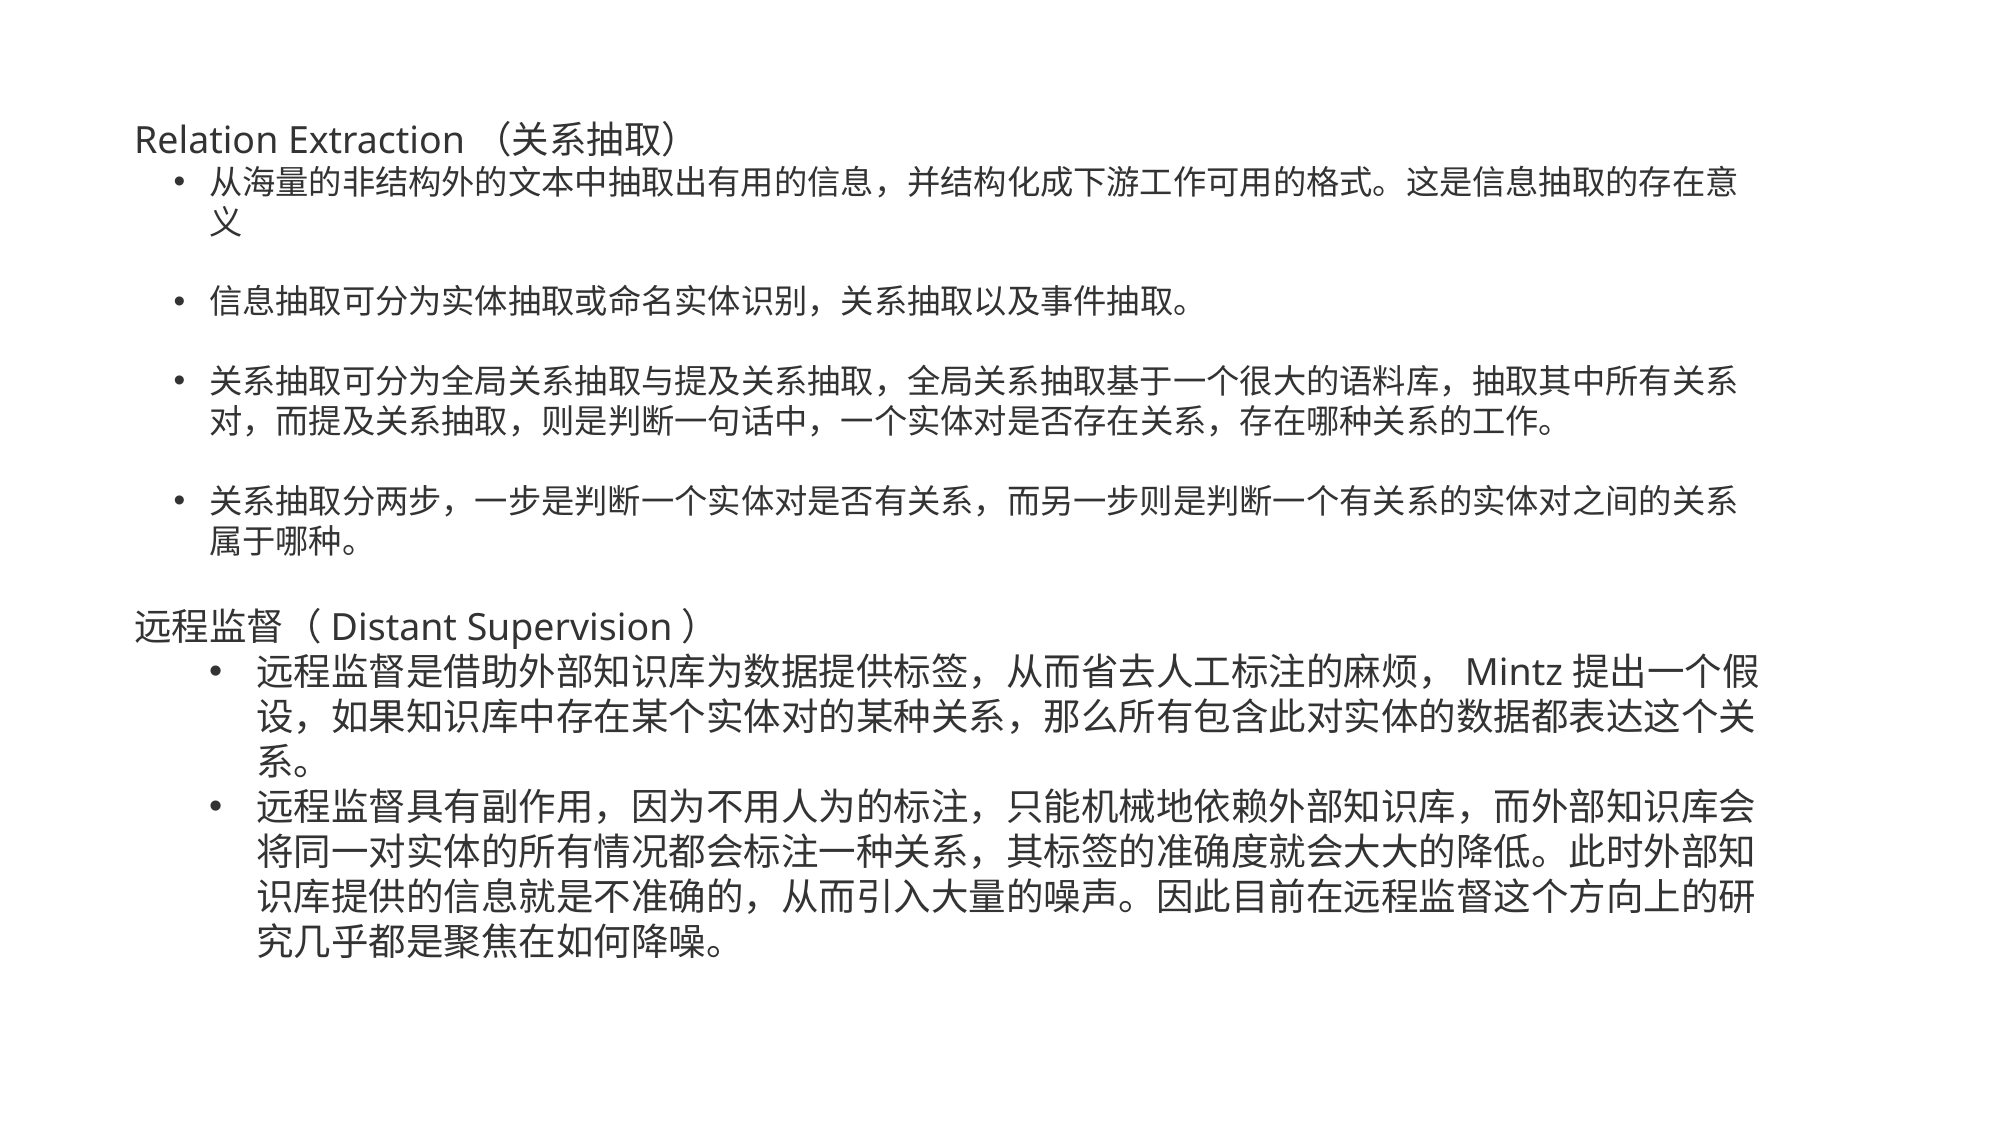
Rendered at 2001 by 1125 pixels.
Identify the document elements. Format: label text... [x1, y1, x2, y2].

text_box Relation Extraction（关系抽取） 从海量的非结构外的文本中抽取出有用的信息，并结构化成下游工作可用的格式。这是信息抽取的存在意义 信息抽取可分为实体抽取或命名实体识别，关系抽取以及事件抽取。 关系抽取可分为全局关系抽取与提及关系抽取，全局关系抽取基于一个很大的语料库，抽取其中所有关系对，而提及关系抽取，则是判断一句话中，一个实体对是否存在关系，存在哪种关系的工作。 关系抽取分两步，一步是判断一个实体对是否有关系，而另一步则是判断一个有关系的实体对之间的关系属于哪种。 [119, 108, 1776, 568]
text_box 远程监督（Distant Supervision） 远程监督是借助外部知识库为数据提供标签，从而省去人工标注的麻烦，Mintz提出一个假设，如果知识库中存在某个实体对的某种关系，那么所有包含此对实体的数据都表达这个关系。 远程监督具有副作用，因为不用人为的标注，只能机械地依赖外部知识库，而外部知识库会将同一对实体的所有情况都会标注一种关系，其标签的准确度就会大大的降低。此时外部知识库提供的信息就是不准确的，从而引入大量的噪声。因此目前在远程监督这个方向上的研究几乎都是聚焦在如何降噪。 [119, 595, 1776, 1061]
